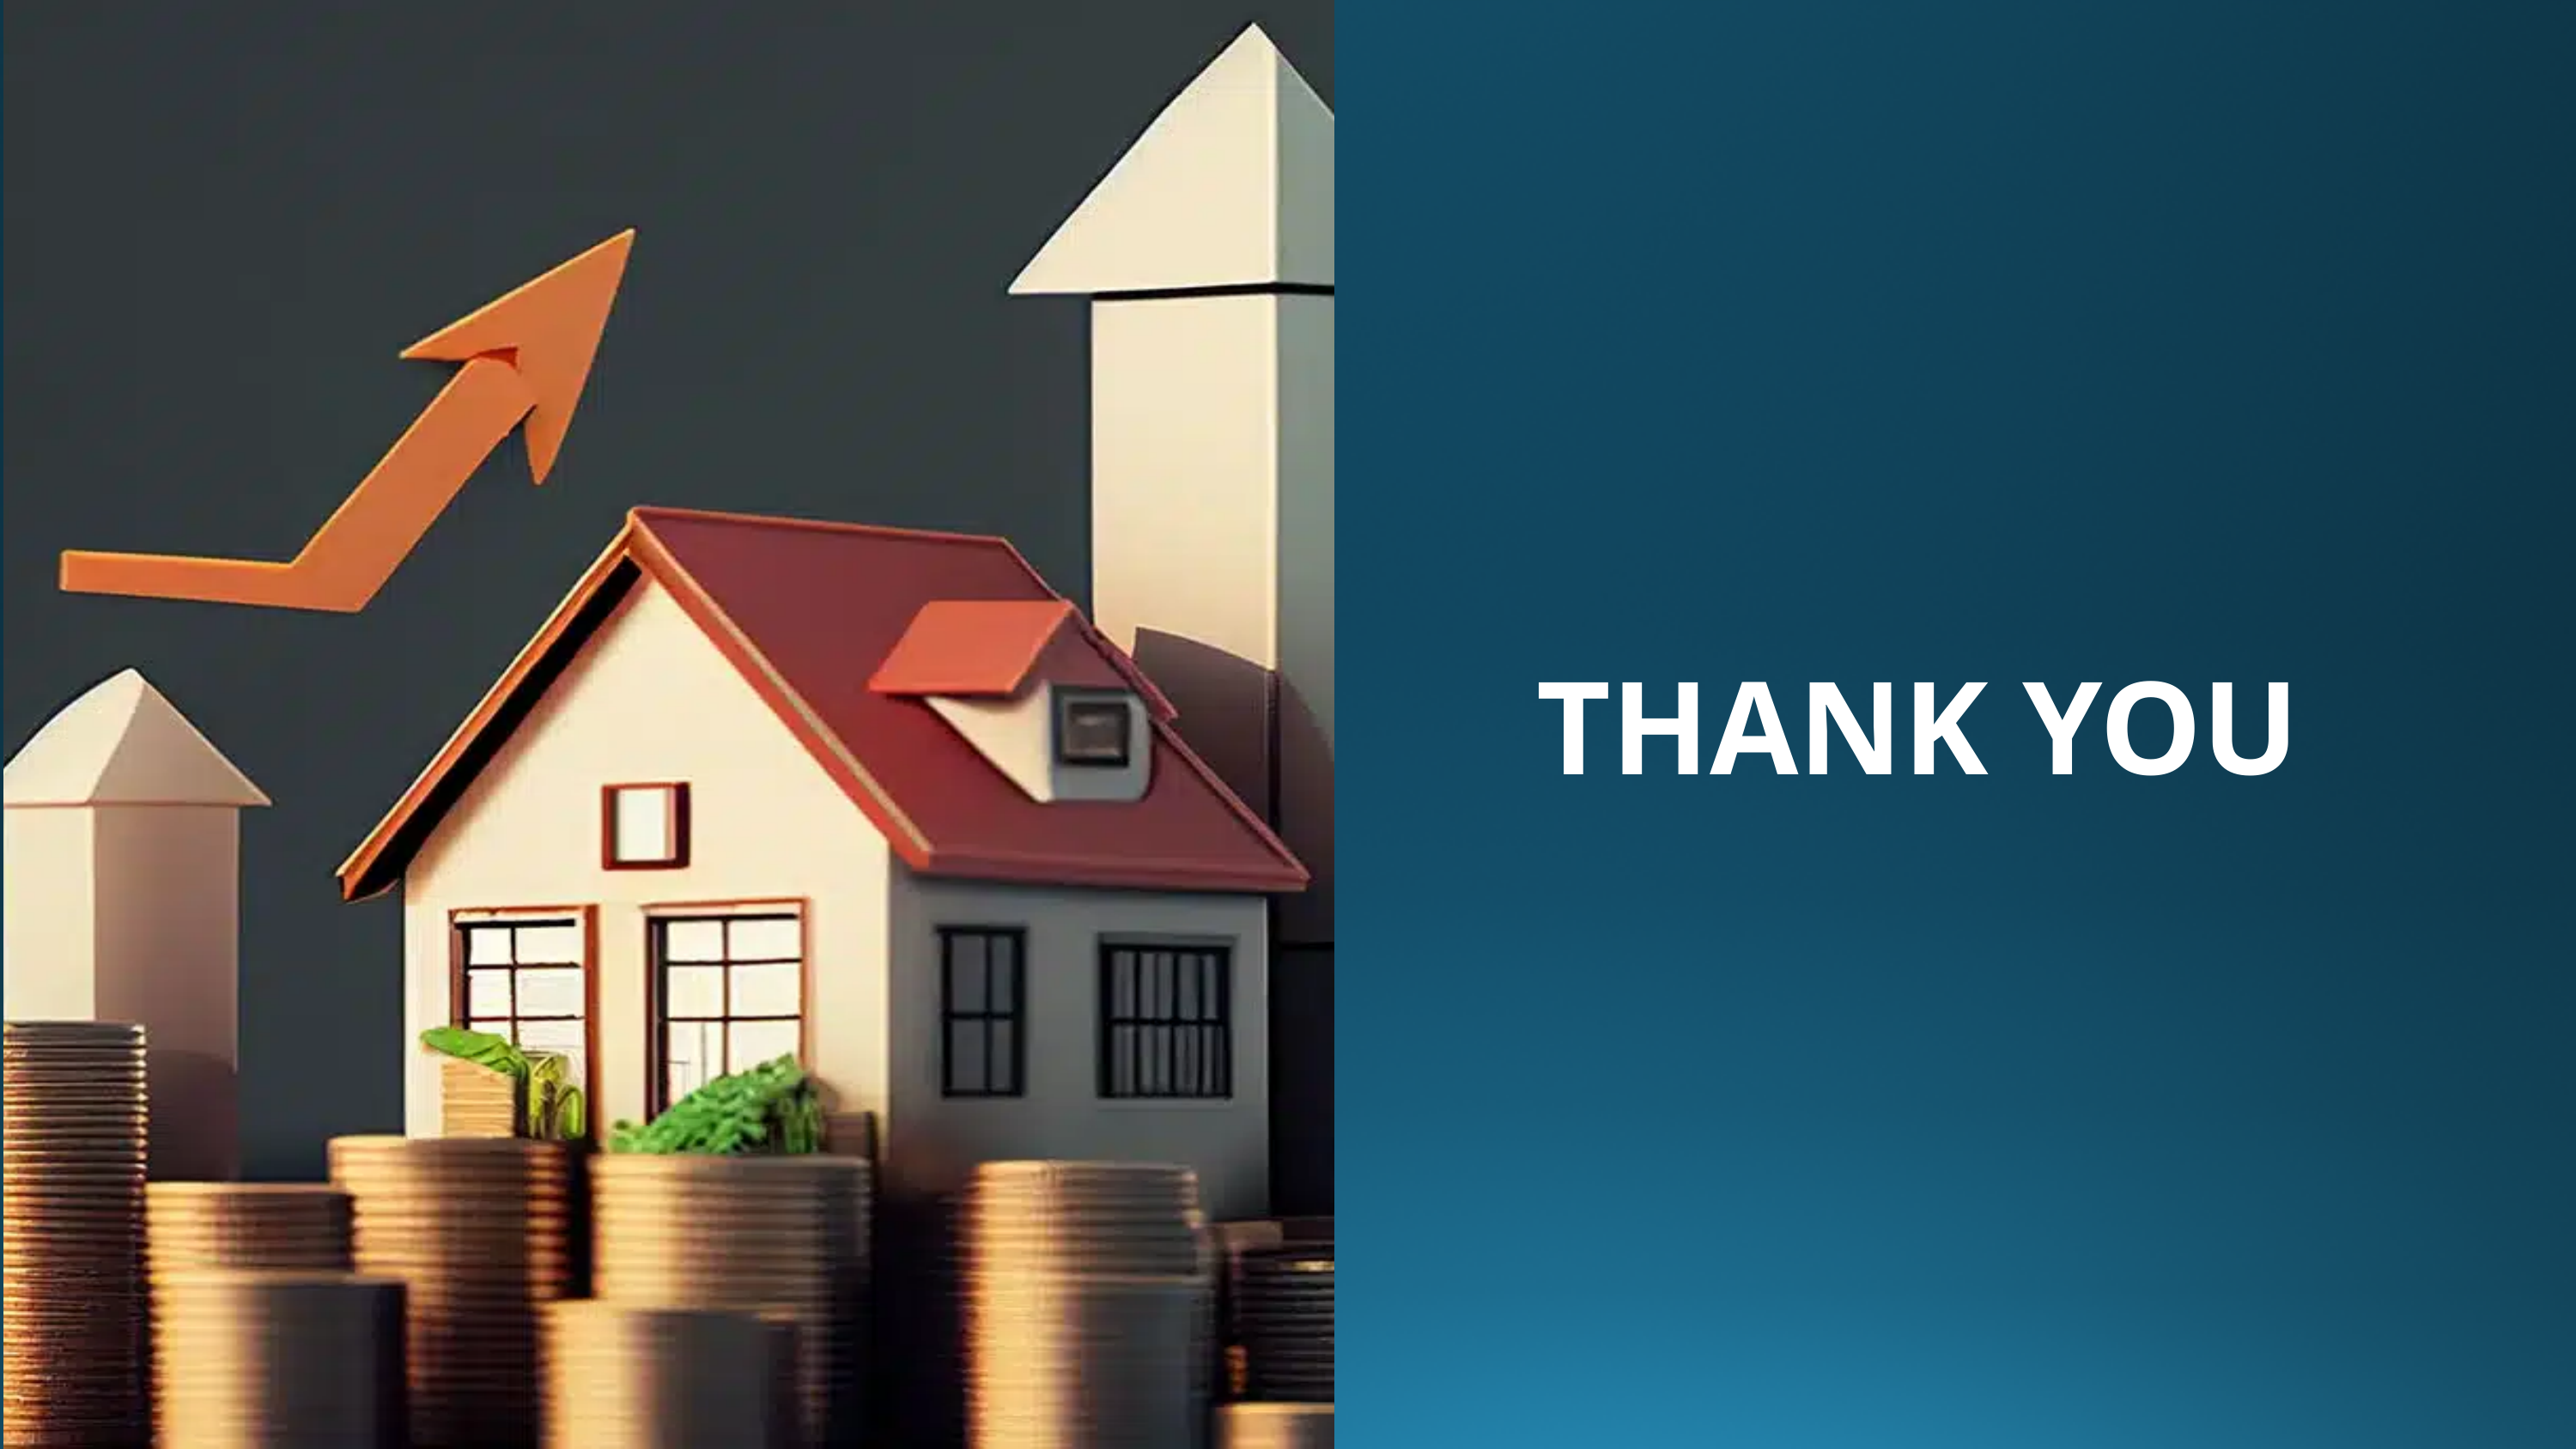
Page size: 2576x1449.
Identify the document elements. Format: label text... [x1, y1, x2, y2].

picture [0, 0, 2576, 1449]
text_box THANK YOU [1524, 640, 2533, 807]
